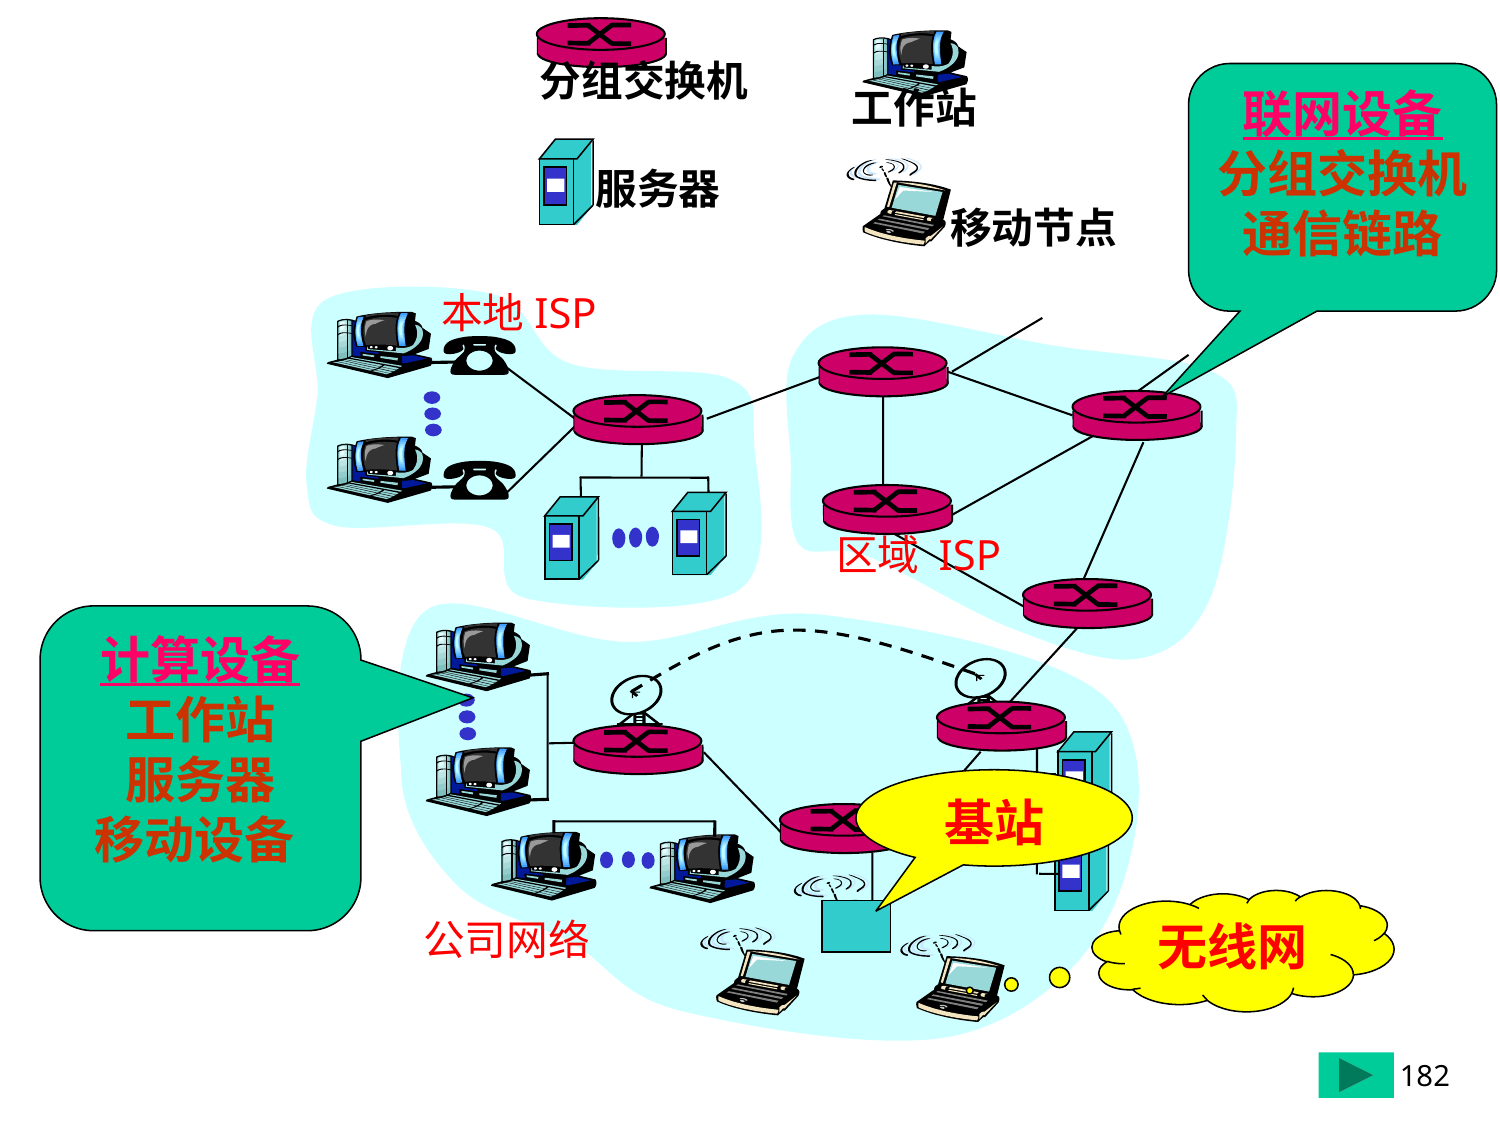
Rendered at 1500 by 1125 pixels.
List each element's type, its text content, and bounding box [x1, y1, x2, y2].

text_box [1318, 1052, 1394, 1098]
text_box 联网设备 分组交换机 通信链路 [1244, 63, 1497, 352]
slide_number 182 [1362, 1050, 1466, 1125]
text_box 无线网 [1244, 890, 1395, 1012]
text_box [296, 18, 1244, 1053]
text_box 计算设备 工作站 服务器 移动设备 [40, 605, 296, 931]
